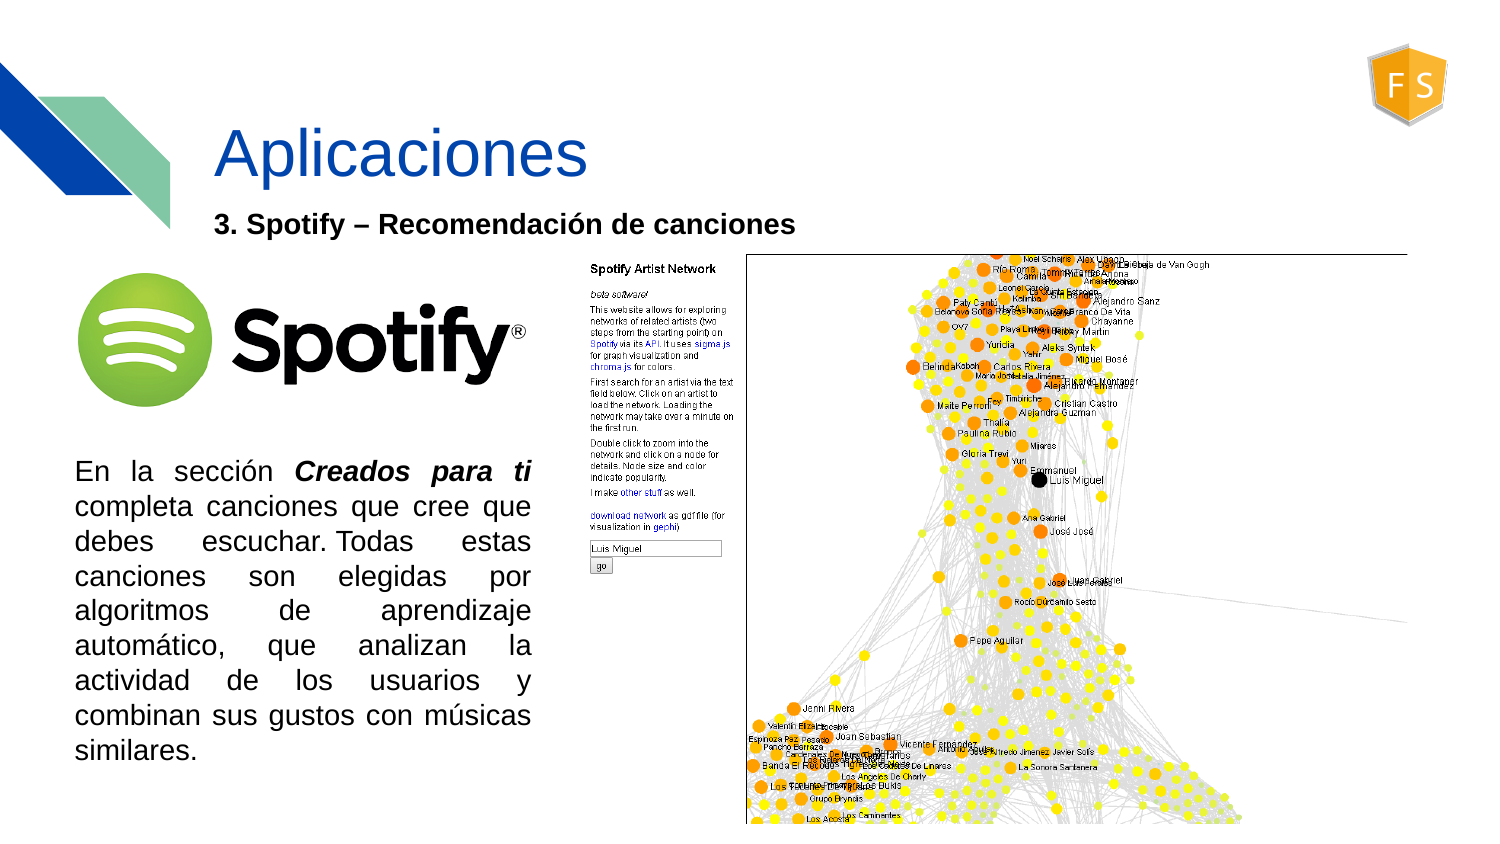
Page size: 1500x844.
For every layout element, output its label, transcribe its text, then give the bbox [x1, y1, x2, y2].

picture [1367, 43, 1448, 128]
text_box 3. Spotify – Recomendación de canciones [199, 198, 812, 248]
text_box En la sección Creados para ti completa canciones que cree que debes escuchar. Todas estas canciones son elegidas por algoritmos de aprendizaje automático, que analizan la actividad de los usuarios y combinan sus gustos con músicas similares. [59, 444, 547, 774]
text_box Aplicaciones [199, 102, 604, 198]
picture [581, 250, 1408, 824]
picture [64, 266, 542, 421]
